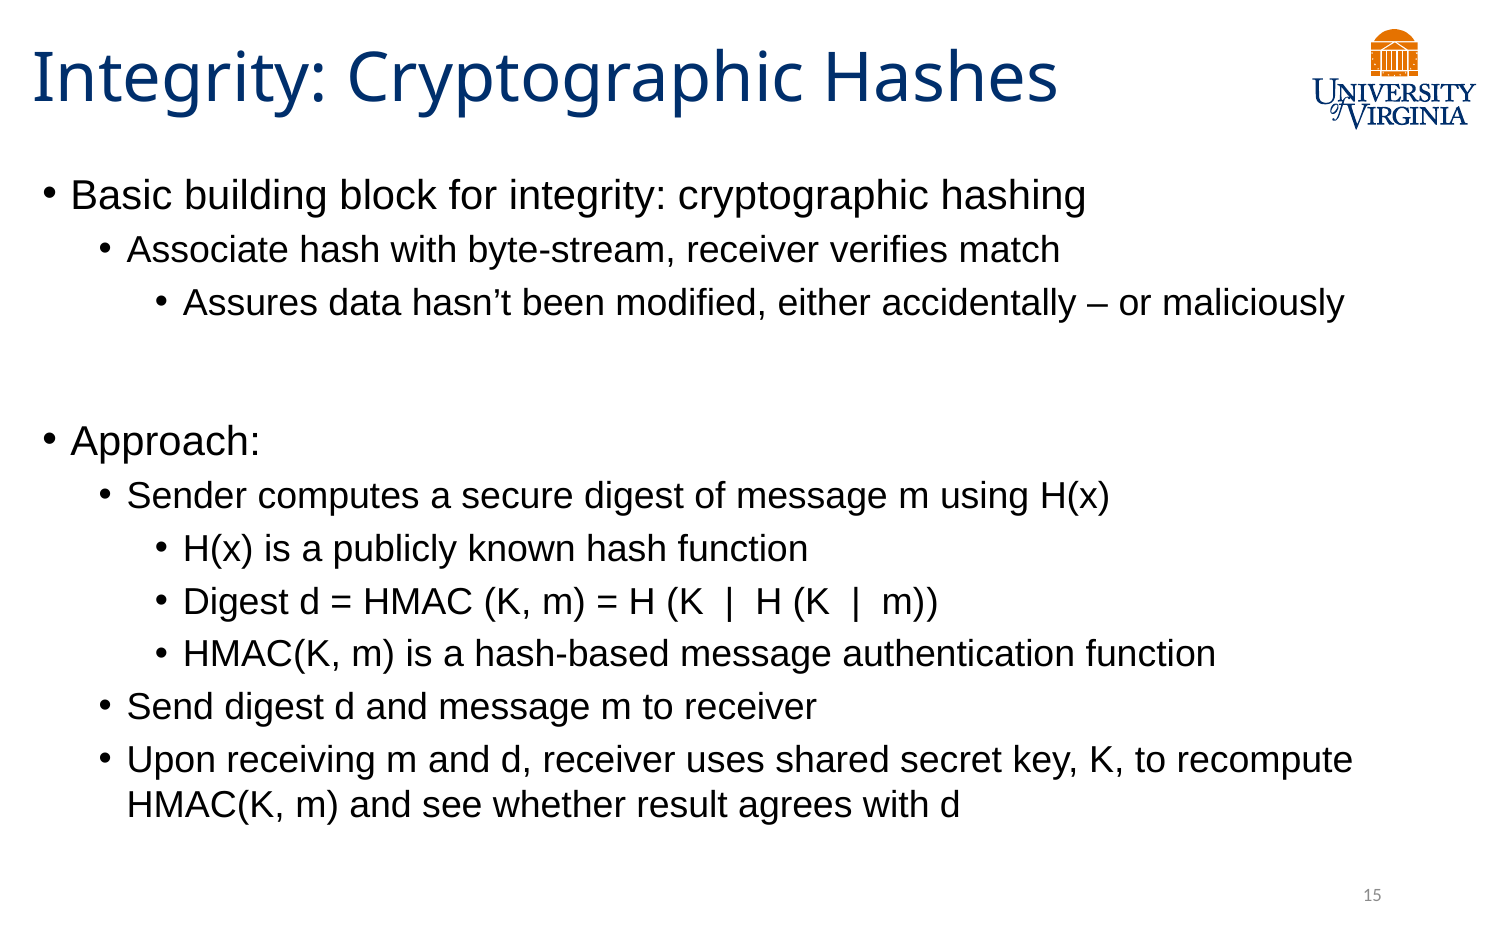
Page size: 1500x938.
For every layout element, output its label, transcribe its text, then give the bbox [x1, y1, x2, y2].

title Integrity: Cryptographic Hashes [17, 14, 1297, 145]
list Basic building block for integrity: cryptographic hashing Associate hash with byte-stream, receiver verifies match Assures data hasn’t been modified, either accidentally – or maliciously Approach: Sender computes a secure digest of message m using H(x) H(x) is a publicly known hash function Digest d = HMAC (K, m) = H (K | H (K | m)) HMAC(K, m) is a hash-based message authentication function Send digest d and message m to receiver Upon receiving m and d, receiver uses shared secret key, K, to recompute HMAC(K, m) and see whether result agrees with d [27, 159, 1473, 917]
slide_number 15 [1059, 868, 1397, 919]
